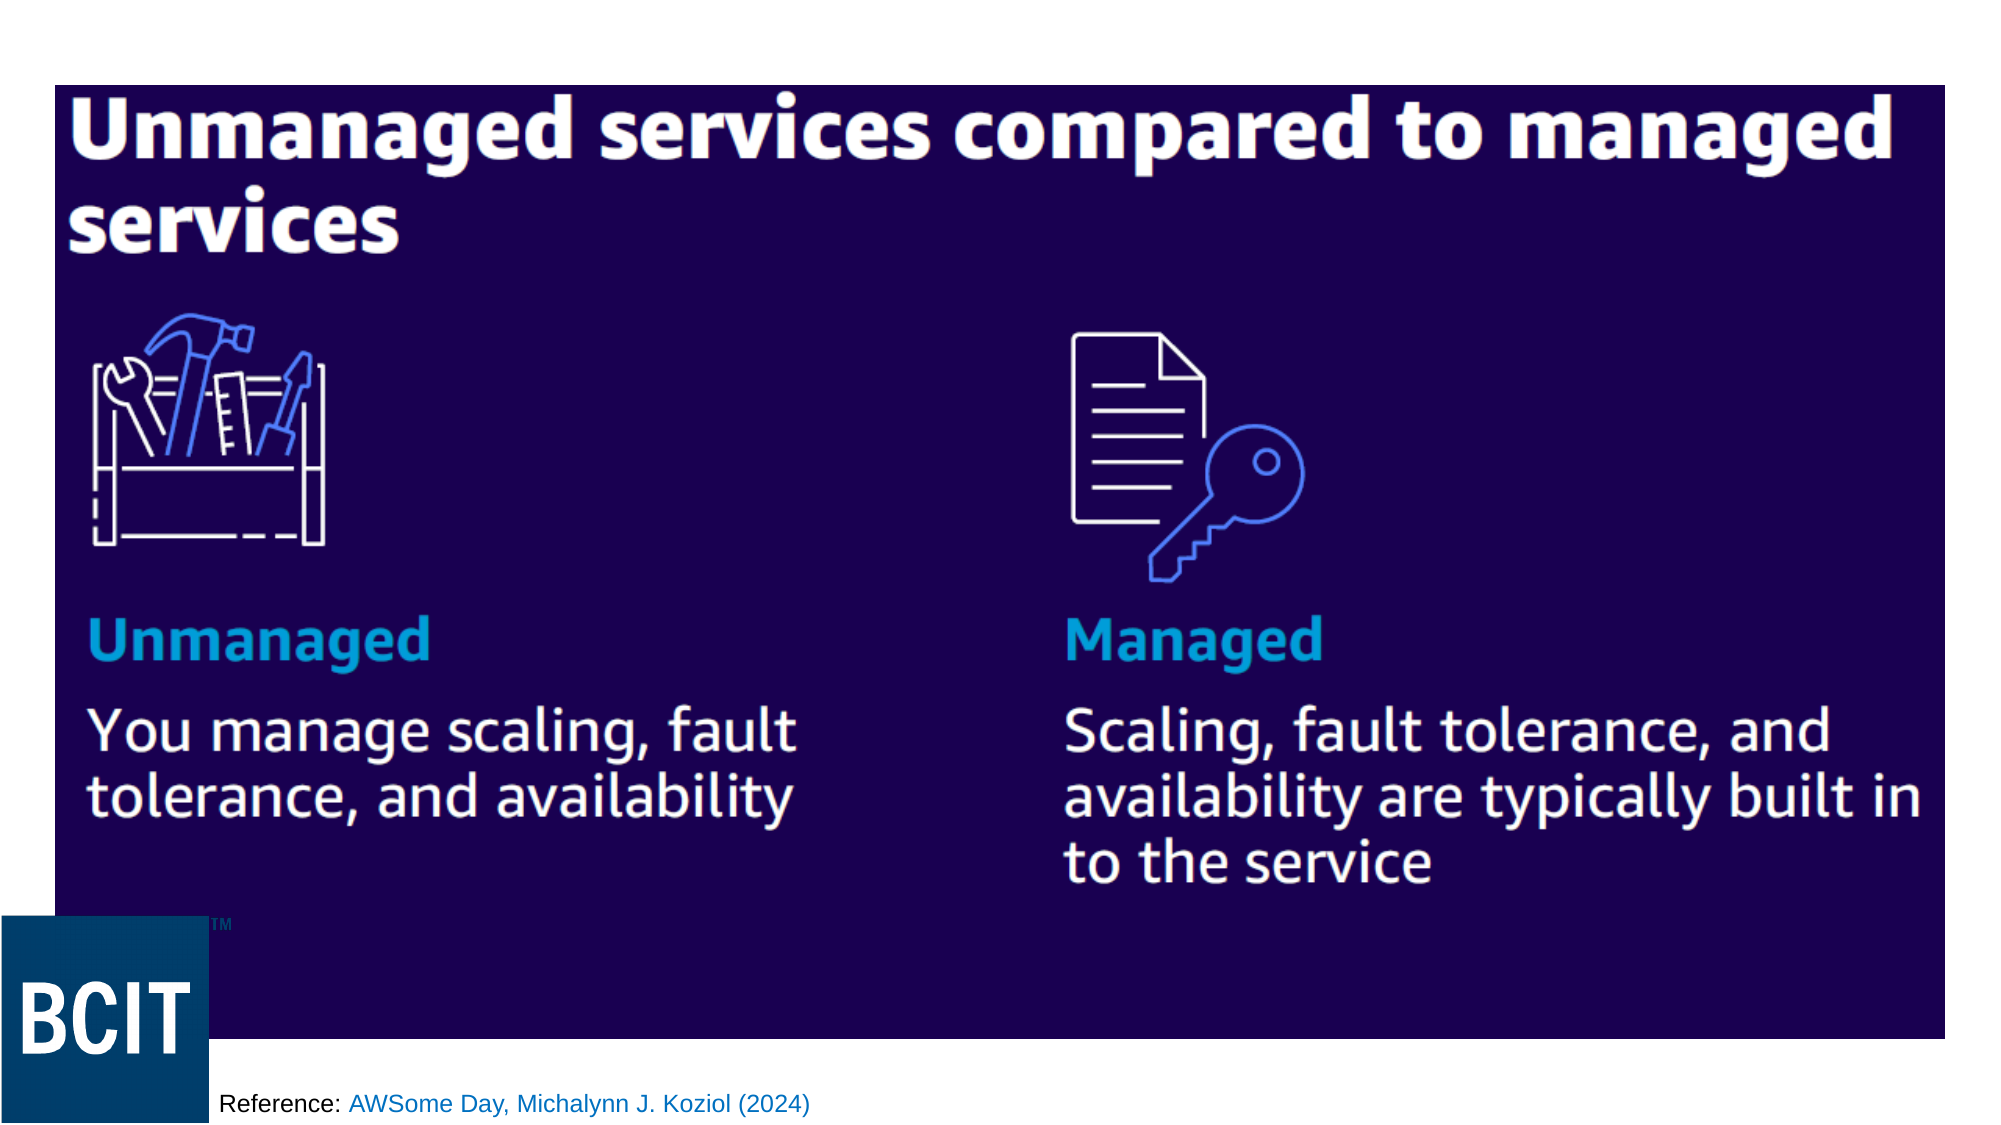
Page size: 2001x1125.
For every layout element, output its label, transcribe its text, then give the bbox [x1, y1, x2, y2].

picture [0, 85, 1945, 1125]
text_box Reference: AWSome Day, Michalynn J. Koziol (2024) [237, 1079, 832, 1125]
